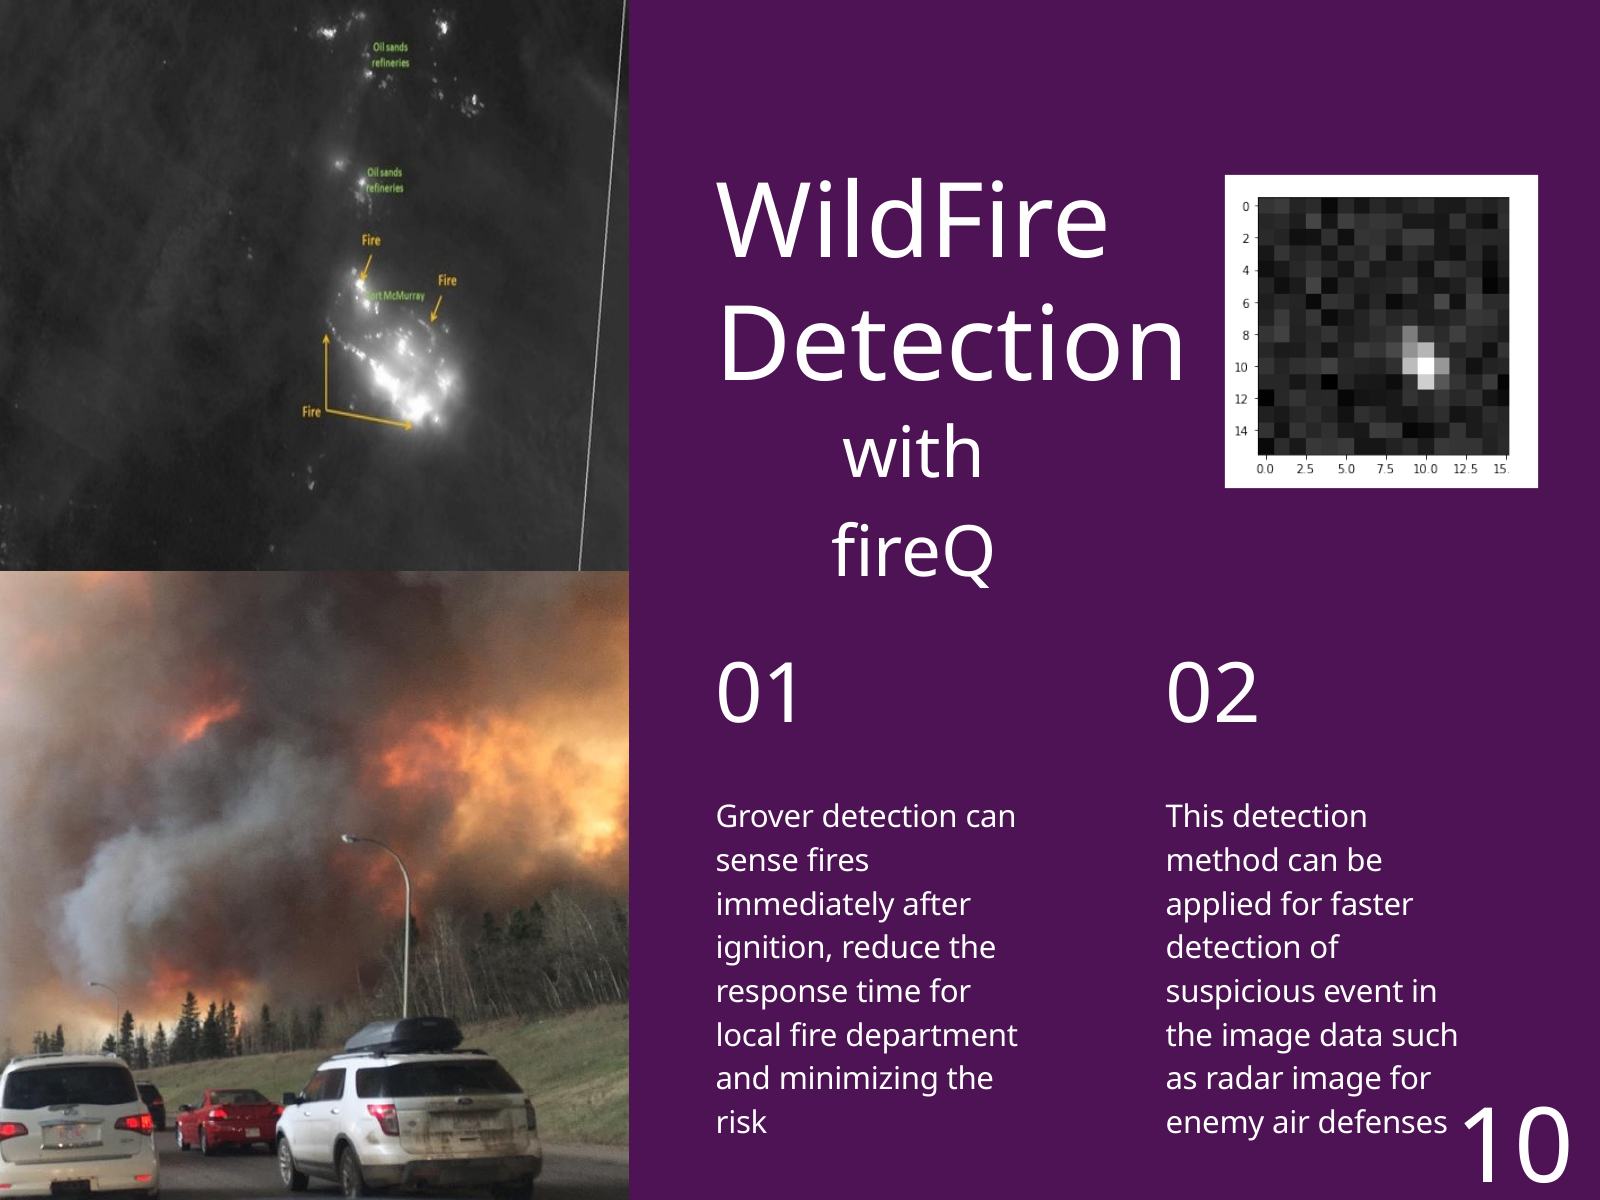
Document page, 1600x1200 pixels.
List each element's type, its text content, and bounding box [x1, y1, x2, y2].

picture [0, 0, 630, 1200]
picture [1225, 193, 1510, 483]
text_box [1165, 640, 1481, 1053]
text_box WildFire Detection [715, 155, 1480, 402]
text_box 10 [1454, 1080, 1576, 1200]
text_box [1223, 173, 1540, 490]
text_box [715, 640, 1042, 1053]
text_box with fireQ [750, 392, 1077, 591]
